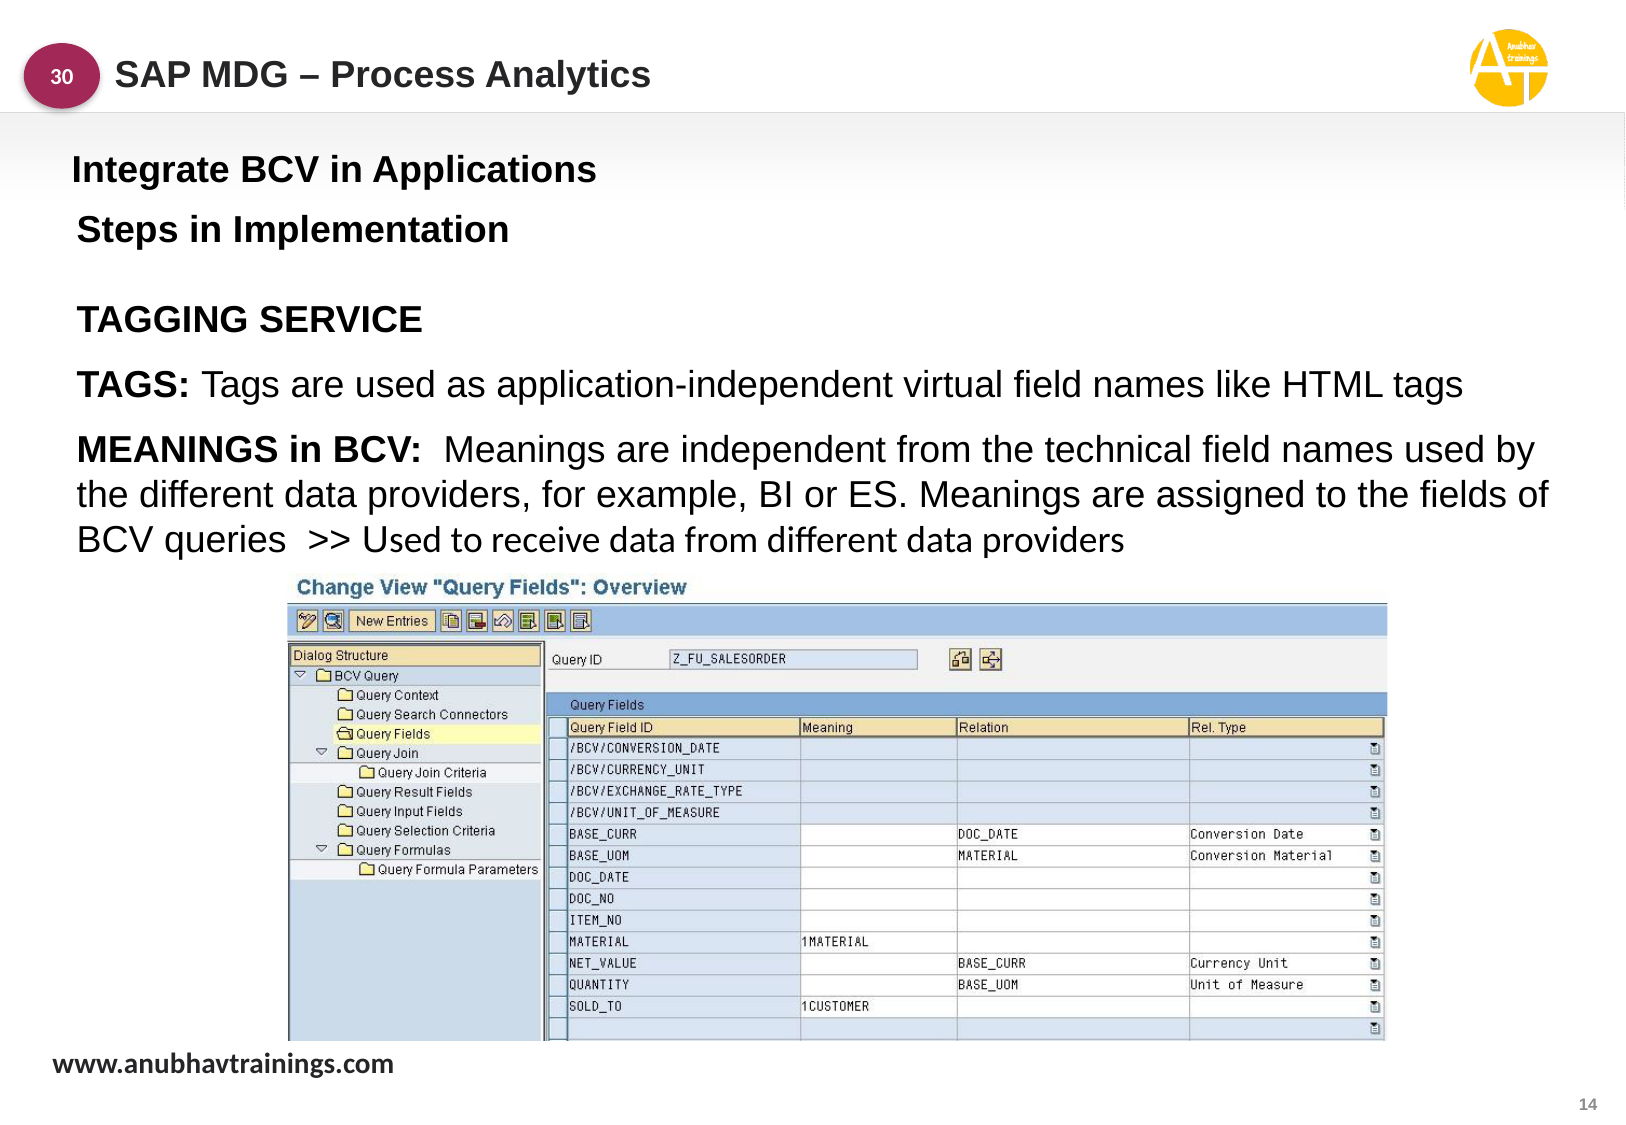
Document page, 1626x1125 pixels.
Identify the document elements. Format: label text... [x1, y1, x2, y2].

text_box SAP MDG – Process Analytics [99, 42, 1438, 103]
text_box Steps in Implementation TAGGING SERVICE TAGS: Tags are used as application-independent virtual field names like HTML tags MEANINGS in BCV: Meanings are independent from the technical field names used by the different data providers, for example, BI or ES. Meanings are assigned to the fields of BCV queries >> Used to receive data from different data providers [61, 198, 1575, 568]
picture [0, 113, 1625, 210]
picture [1462, 24, 1552, 112]
text_box 30 [23, 42, 101, 110]
text_box Integrate BCV in Applications [56, 137, 1575, 198]
picture [287, 572, 1388, 1041]
